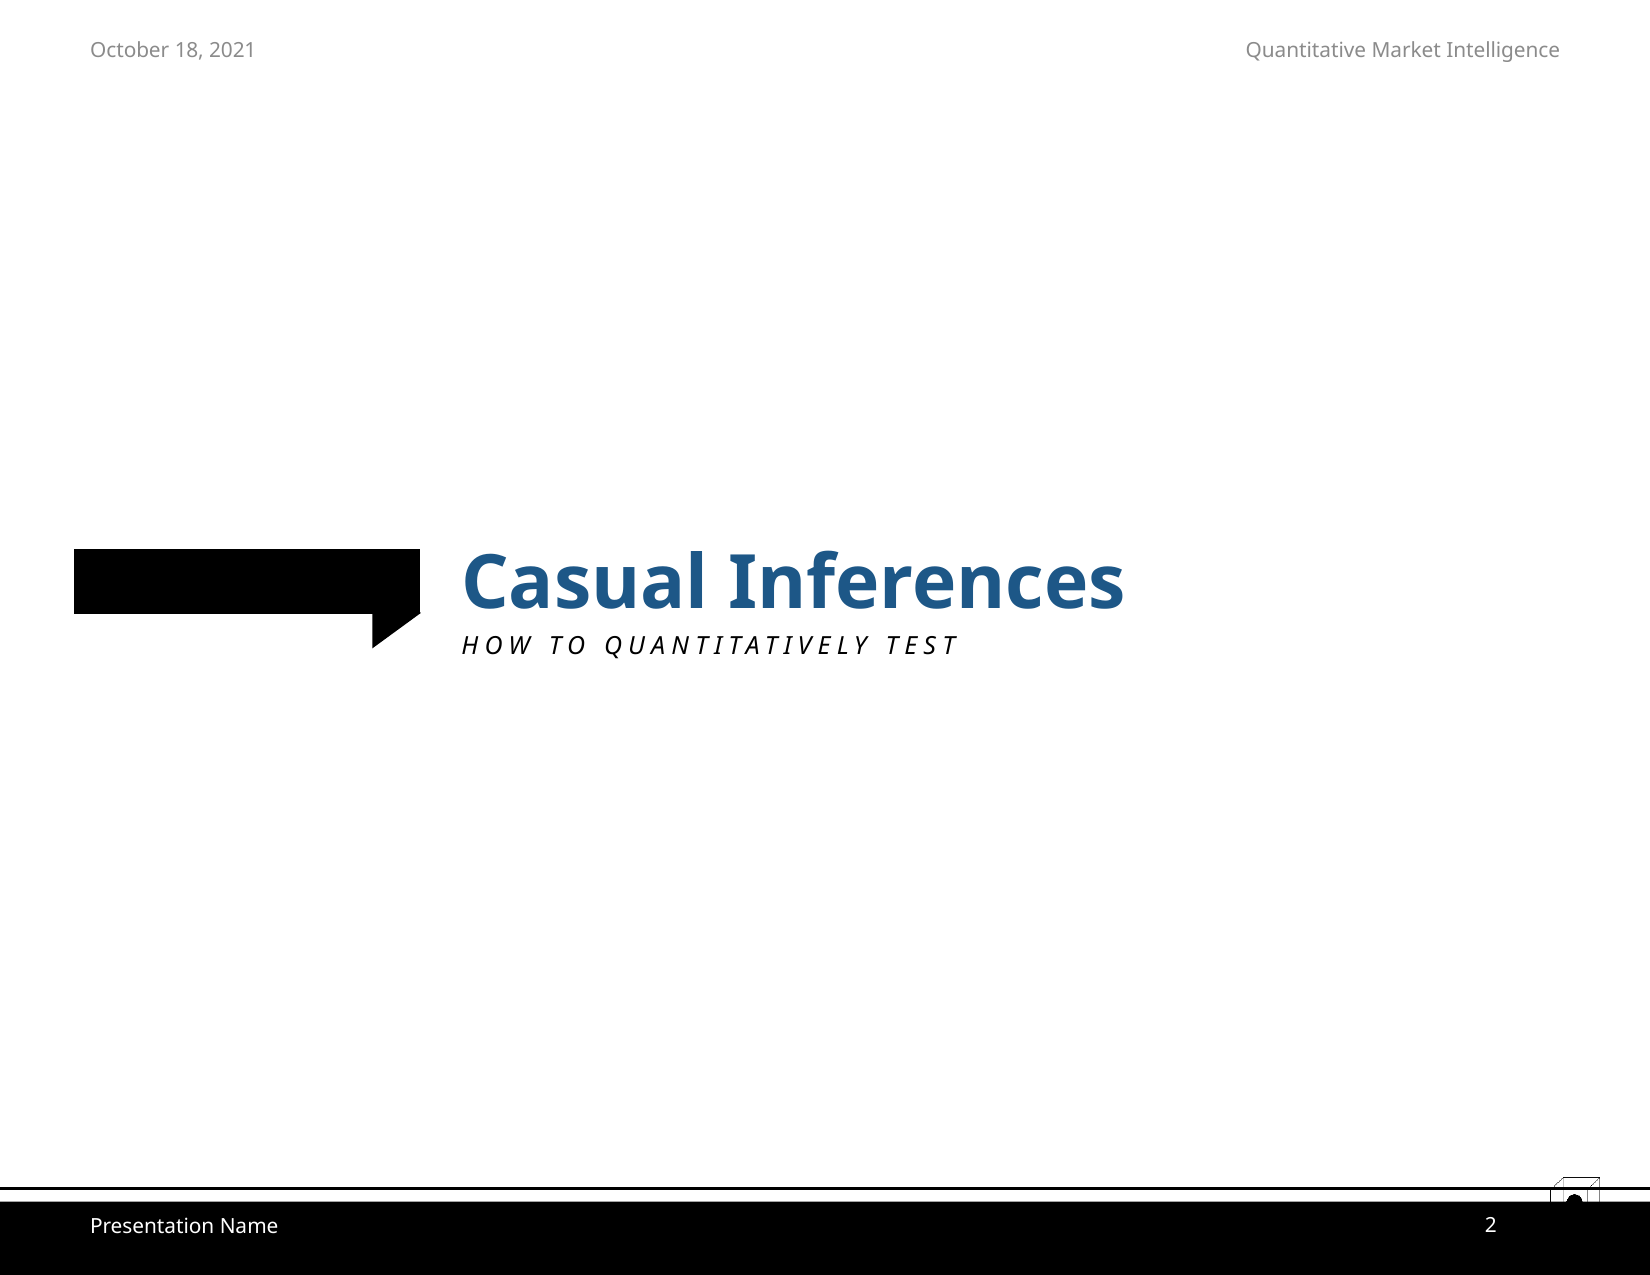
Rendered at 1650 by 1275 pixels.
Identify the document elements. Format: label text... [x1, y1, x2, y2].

picture [1525, 1152, 1625, 1251]
subtitle HOW TO QUANTITATIVELY TEST [446, 624, 1431, 683]
title Casual Inferences [446, 523, 1431, 624]
slide_number 2 [1140, 1209, 1512, 1242]
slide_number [75, 26, 447, 71]
